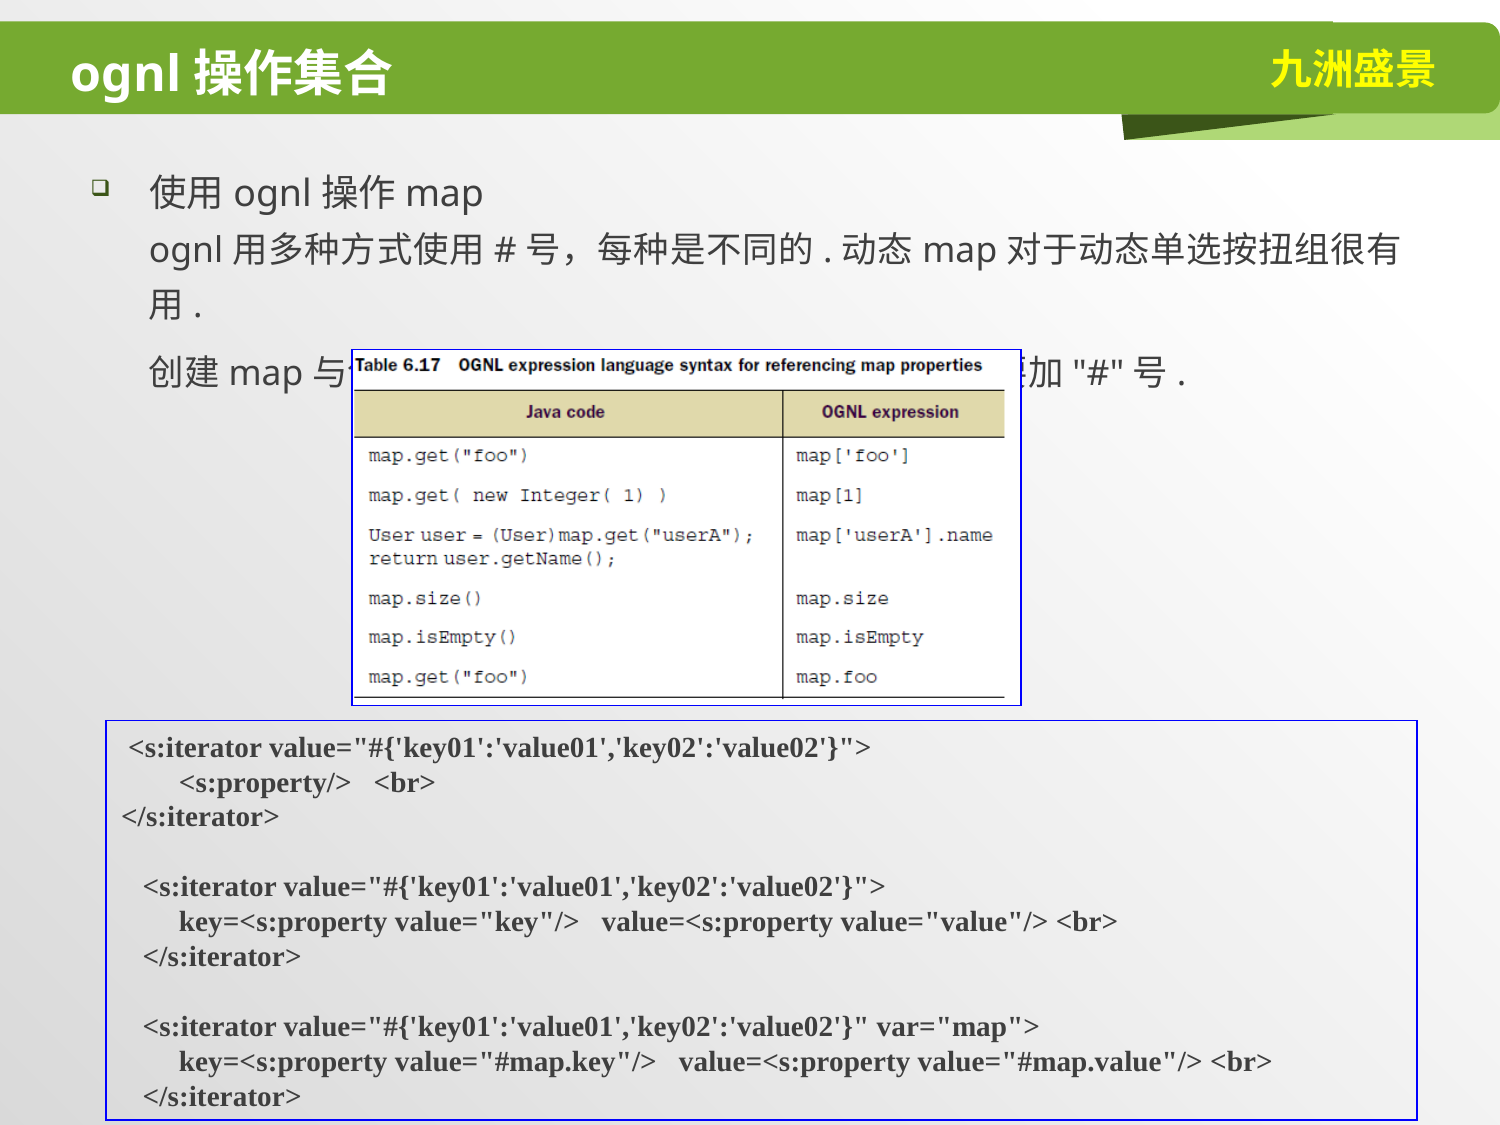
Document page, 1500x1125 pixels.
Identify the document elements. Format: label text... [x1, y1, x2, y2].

list 使用ognl操作map ognl用多种方式使用#号，每种是不同的.动态map对于动态单选按扭组很有用. 创建map与创建list语法很相似,不同的是map前需要加"#"号. [75, 157, 1418, 1052]
text_box <s:iterator value="#{'key01':'value01','key02':'value02'}"> <s:property/> <br> </s:iterator> <s:iterator value="#{'key01':'value01','key02':'value02'}"> key=<s:property value="key"/> value=<s:property value="value"/> <br> </s:iterator> <s:iterator value="#{'key01':'value01','key02':'value02'}" var="map"> key=<s:property value="#map.key"/> value=<s:property value="#map.value"/> <br> </s:iterator> [105, 720, 1418, 1120]
picture [352, 350, 1020, 705]
title ognl操作集合 [55, 25, 1318, 110]
